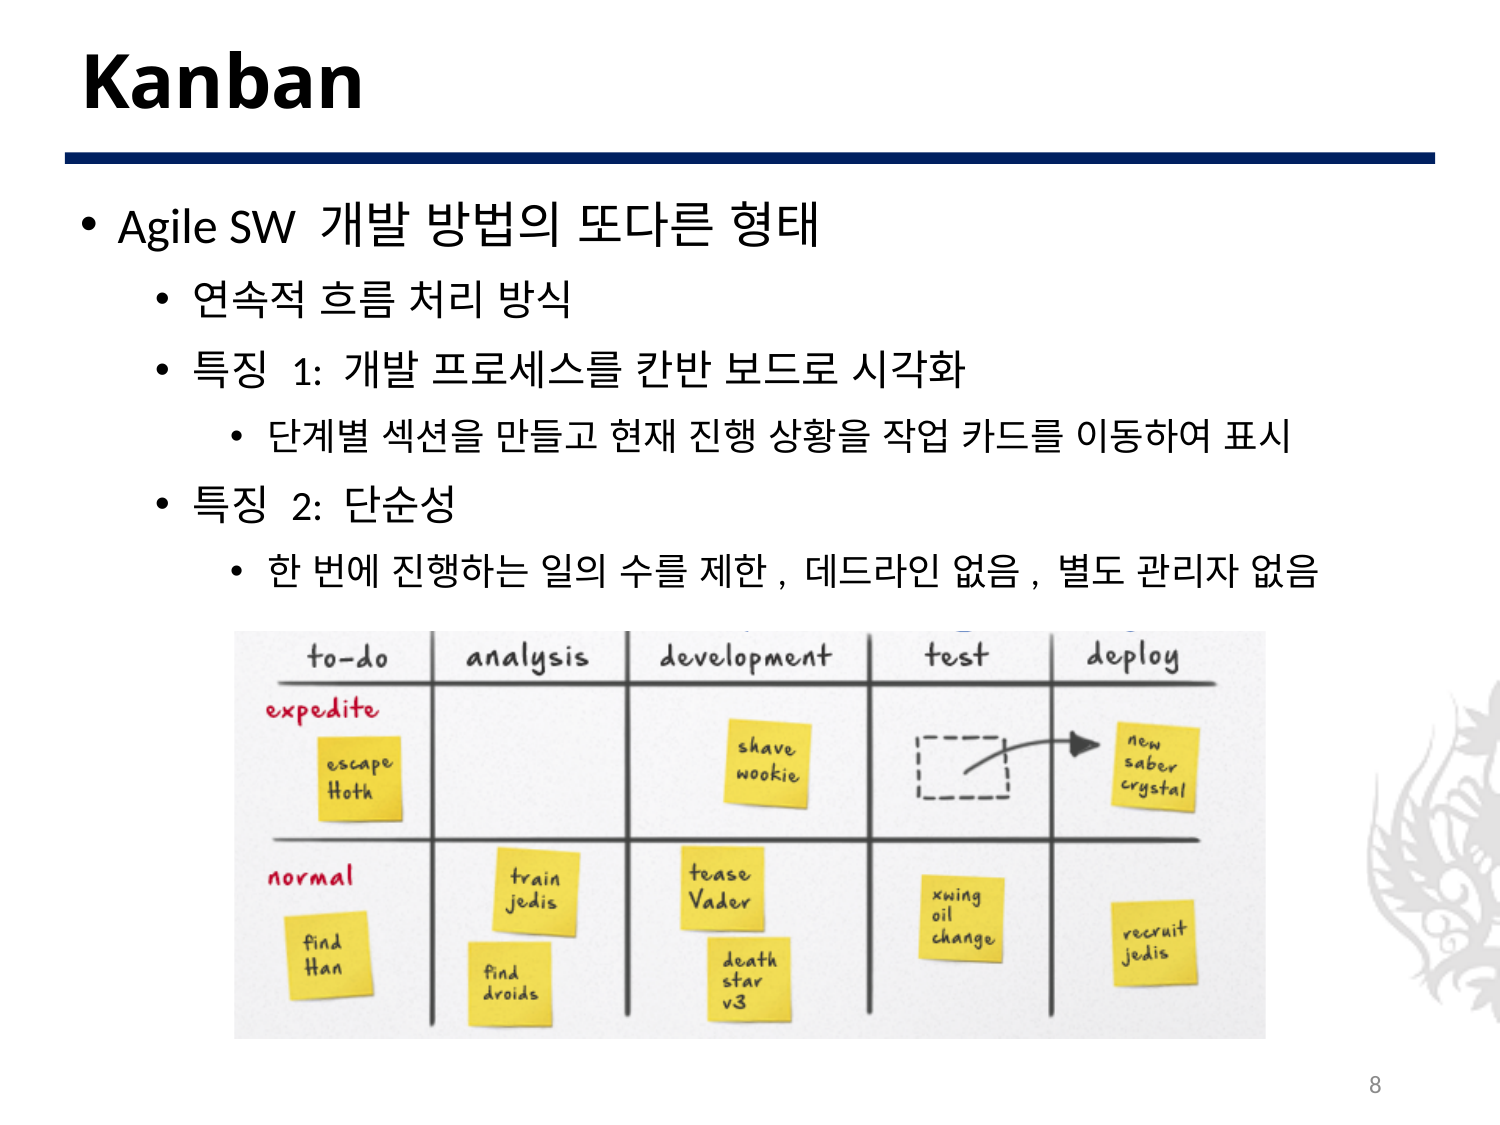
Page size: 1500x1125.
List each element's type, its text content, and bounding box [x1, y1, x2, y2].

title Kanban [64, 26, 1436, 143]
list Agile SW 개발 방법의 또다른 형태 연속적 흐름 처리 방식 특징 1: 개발 프로세스를 칸반 보드로 시각화 단계별 섹션을 만들고 현재 진행 상황을 작업 카드를 이동하여 표시 특징 2: 단순성 한 번에 진행하는 일의 수를 제한, 데드라인 없음, 별도 관리자 없음 [64, 173, 1436, 1039]
slide_number 8 [1059, 1057, 1397, 1111]
picture [234, 631, 1266, 1039]
